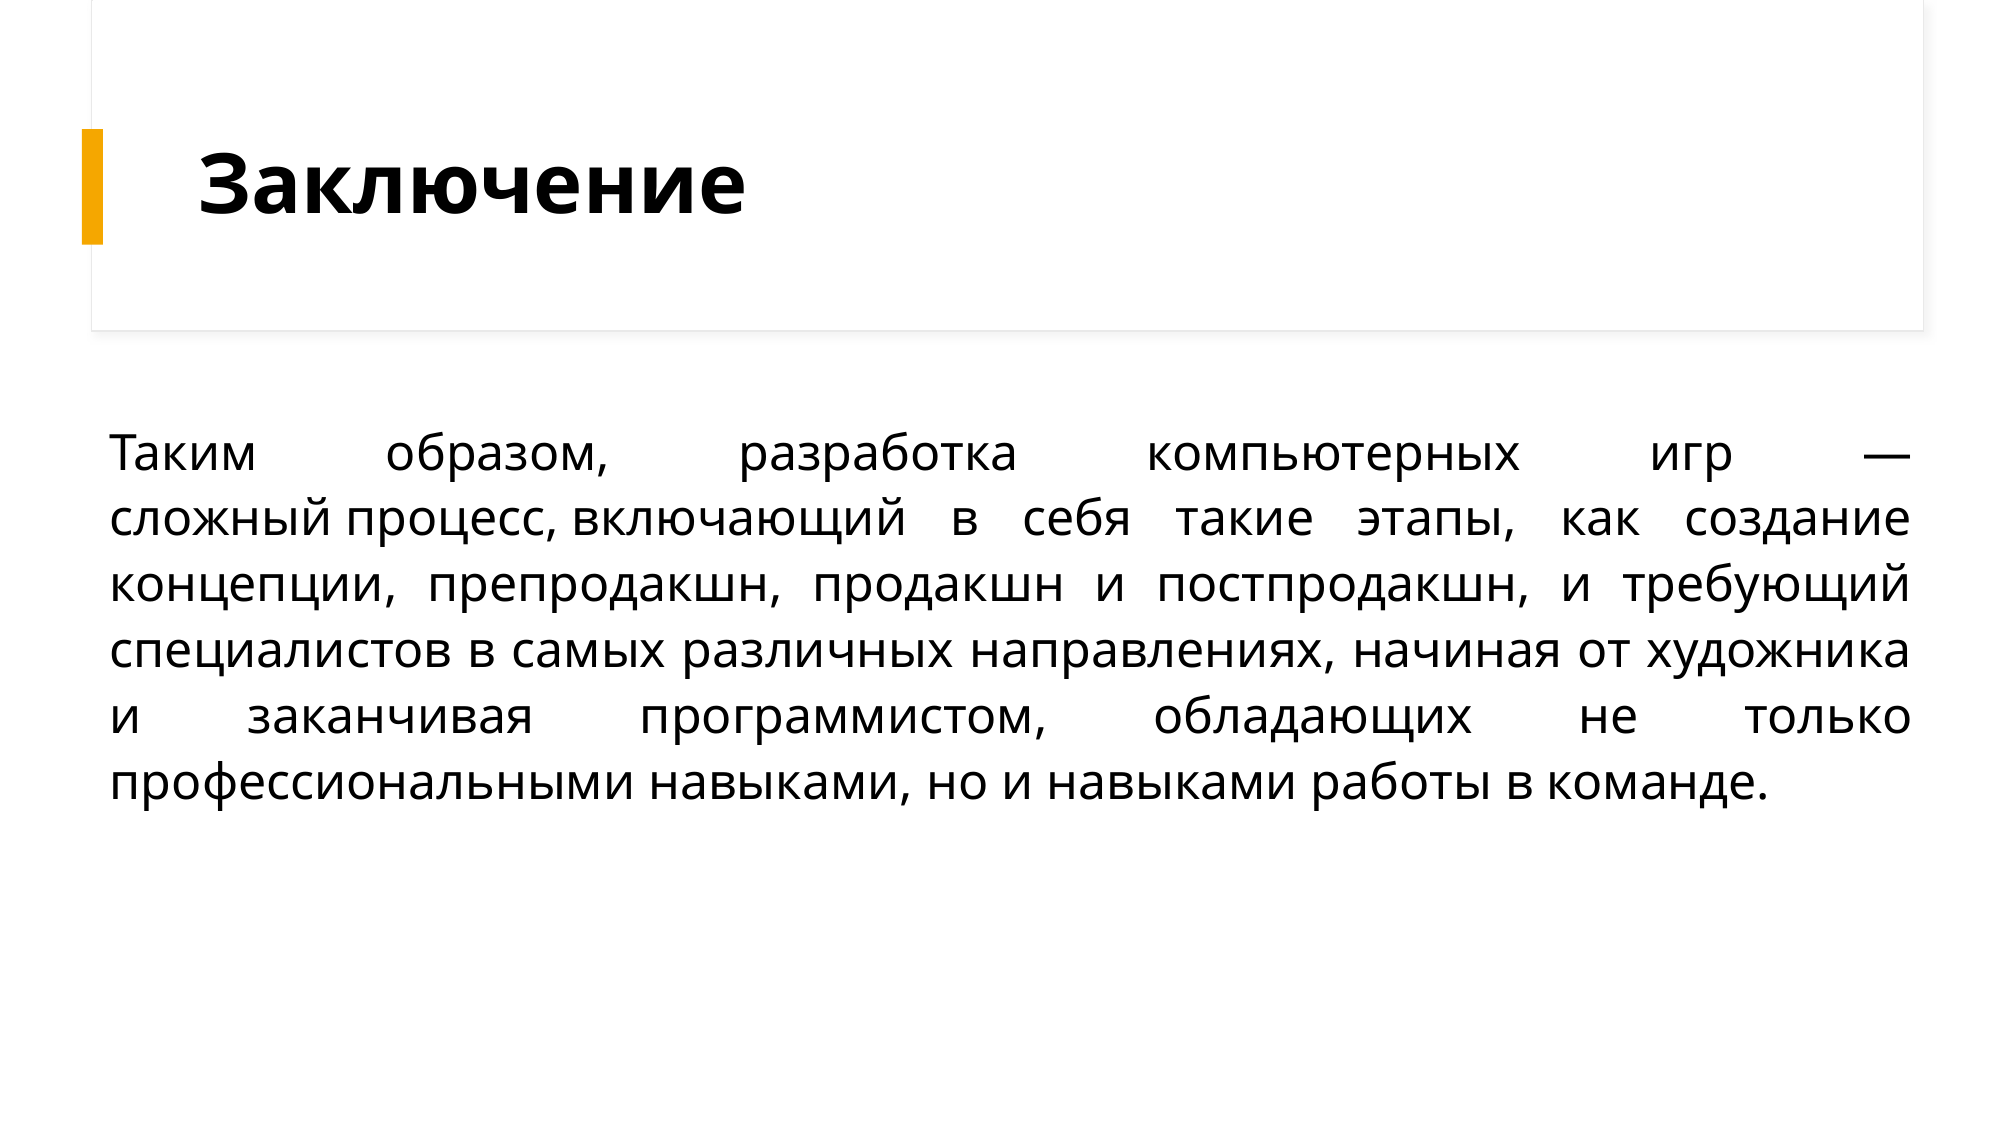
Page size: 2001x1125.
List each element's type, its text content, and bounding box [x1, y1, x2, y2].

list Таким образом, разработка компьютерных игр — сложный процесс, включающий в себя такие этапы, как создание концепции, препродакшн, продакшн и постпродакшн, и требующий специалистов в самых различных направлениях, начиная от художника и заканчивая программистом, обладающих не только профессиональными навыками, но и навыками работы в команде. [94, 406, 1928, 1013]
title Заключение [183, 90, 1851, 284]
